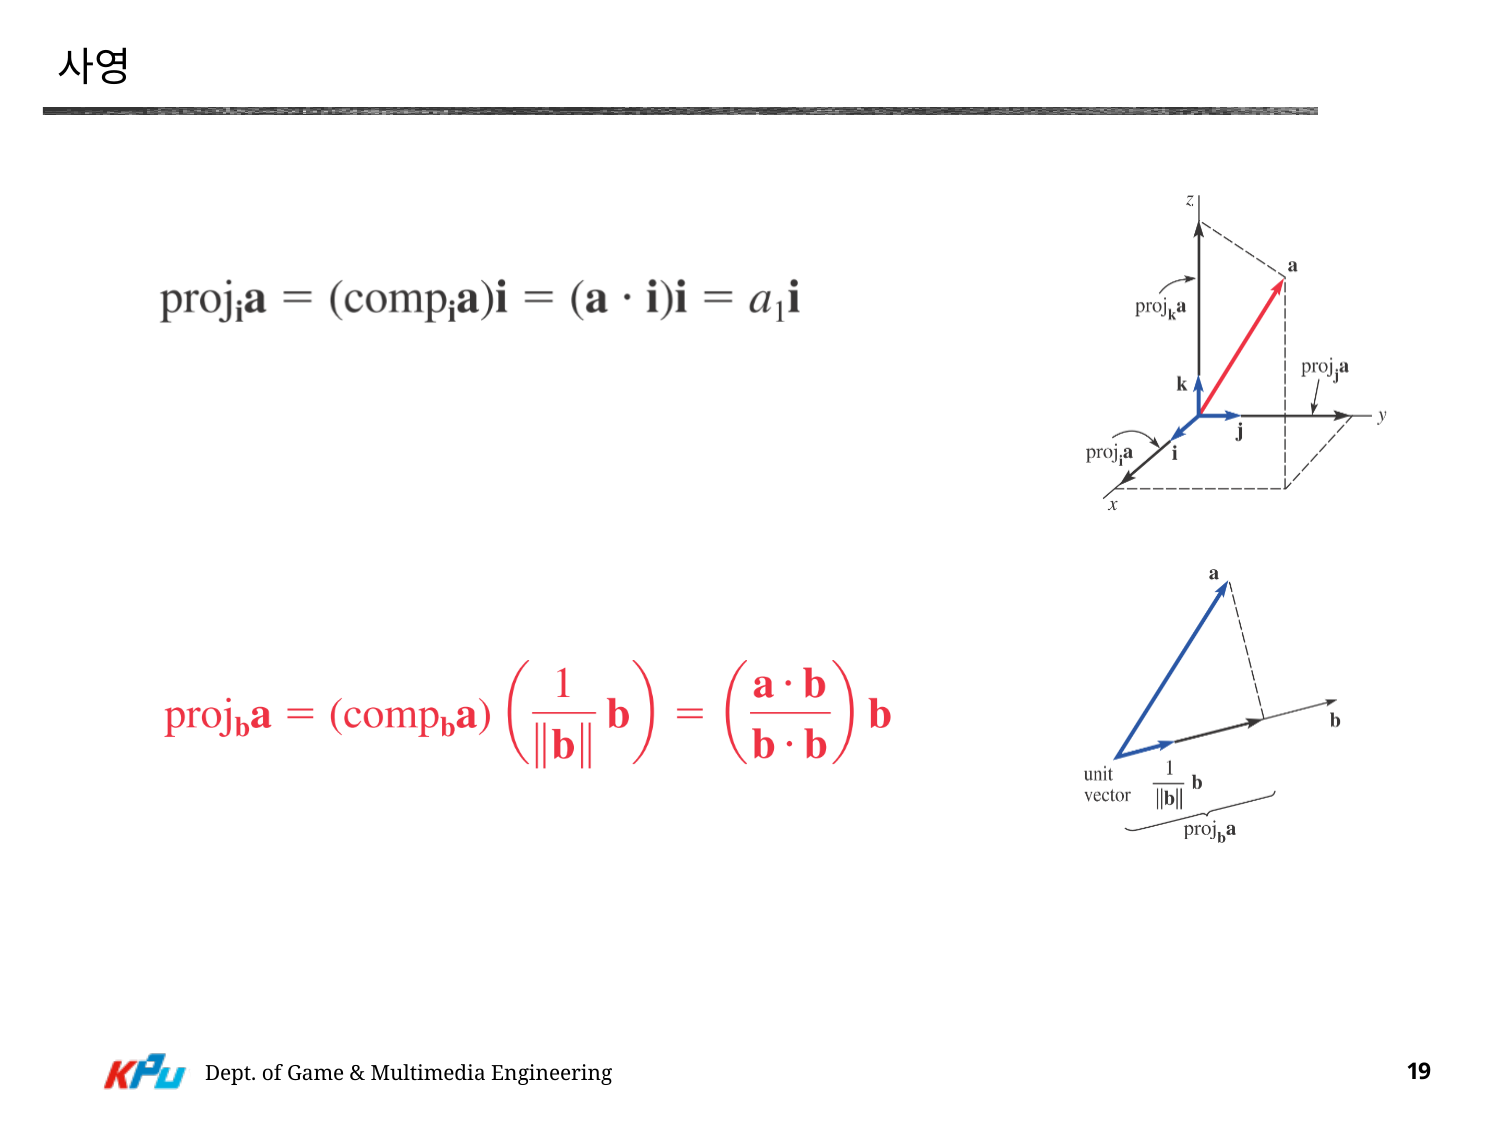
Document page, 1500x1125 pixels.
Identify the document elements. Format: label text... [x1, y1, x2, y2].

picture [148, 271, 814, 331]
picture [1079, 565, 1344, 846]
picture [157, 650, 894, 771]
footer Dept. of Game & Multimedia Engineering [190, 1042, 879, 1103]
slide_number 19 [1379, 1042, 1459, 1103]
picture [92, 1030, 191, 1120]
picture [1079, 188, 1392, 515]
title 사영 [42, 39, 1458, 98]
